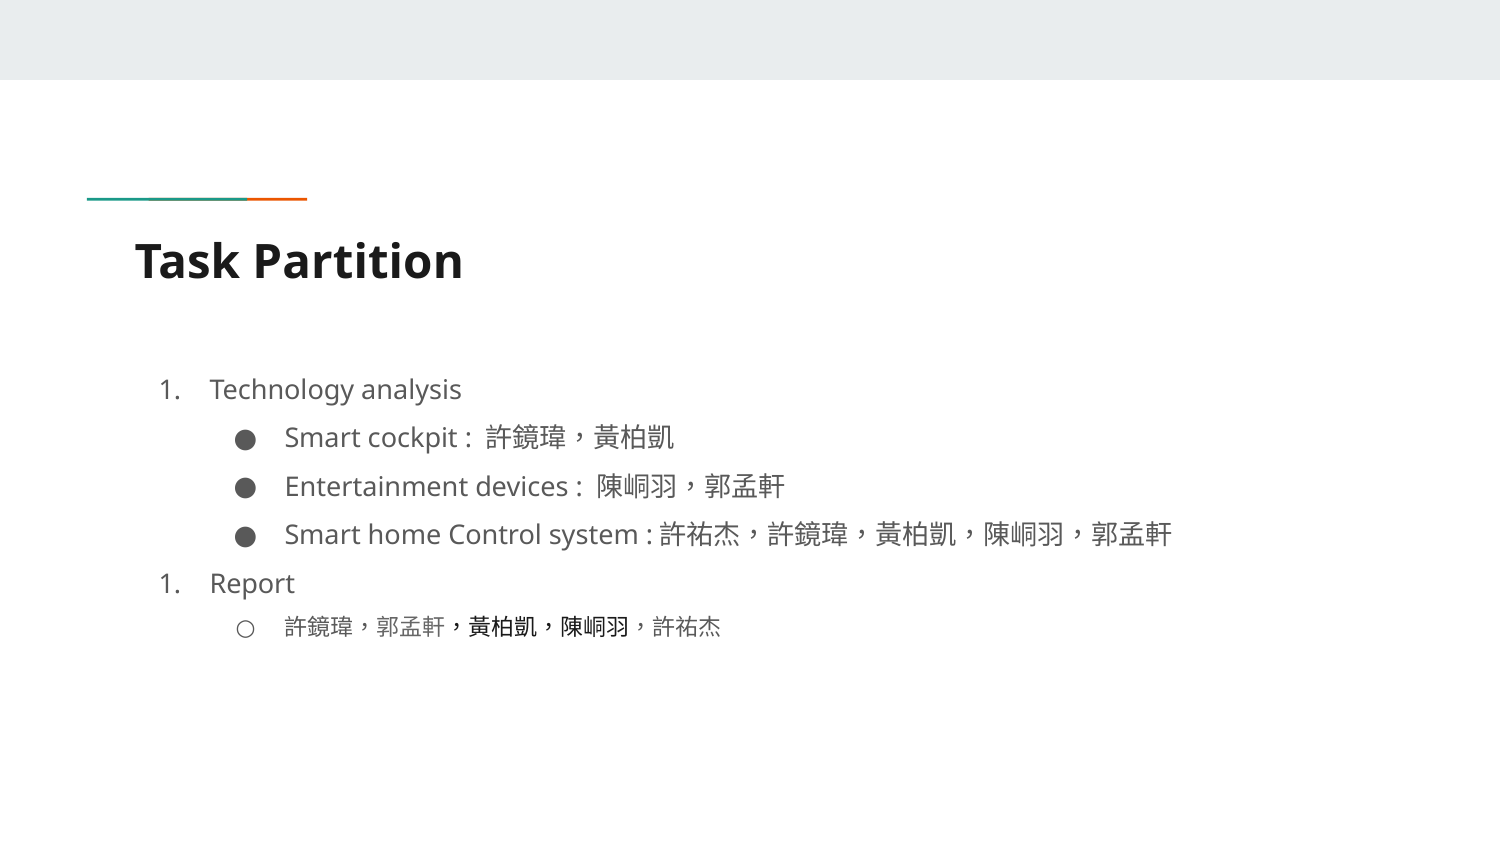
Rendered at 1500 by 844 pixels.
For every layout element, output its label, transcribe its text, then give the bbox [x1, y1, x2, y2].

list Technology analysis Smart cockpit : 許鏡瑋，黃柏凱 Entertainment devices : 陳峒羽，郭孟軒 Smart home Control system :許祐杰，許鏡瑋，黃柏凱，陳峒羽，郭孟軒 Report 許鏡瑋，郭孟軒，黃柏凱，陳峒羽，許祐杰 [119, 341, 1381, 712]
title Task Partition [119, 216, 1381, 305]
